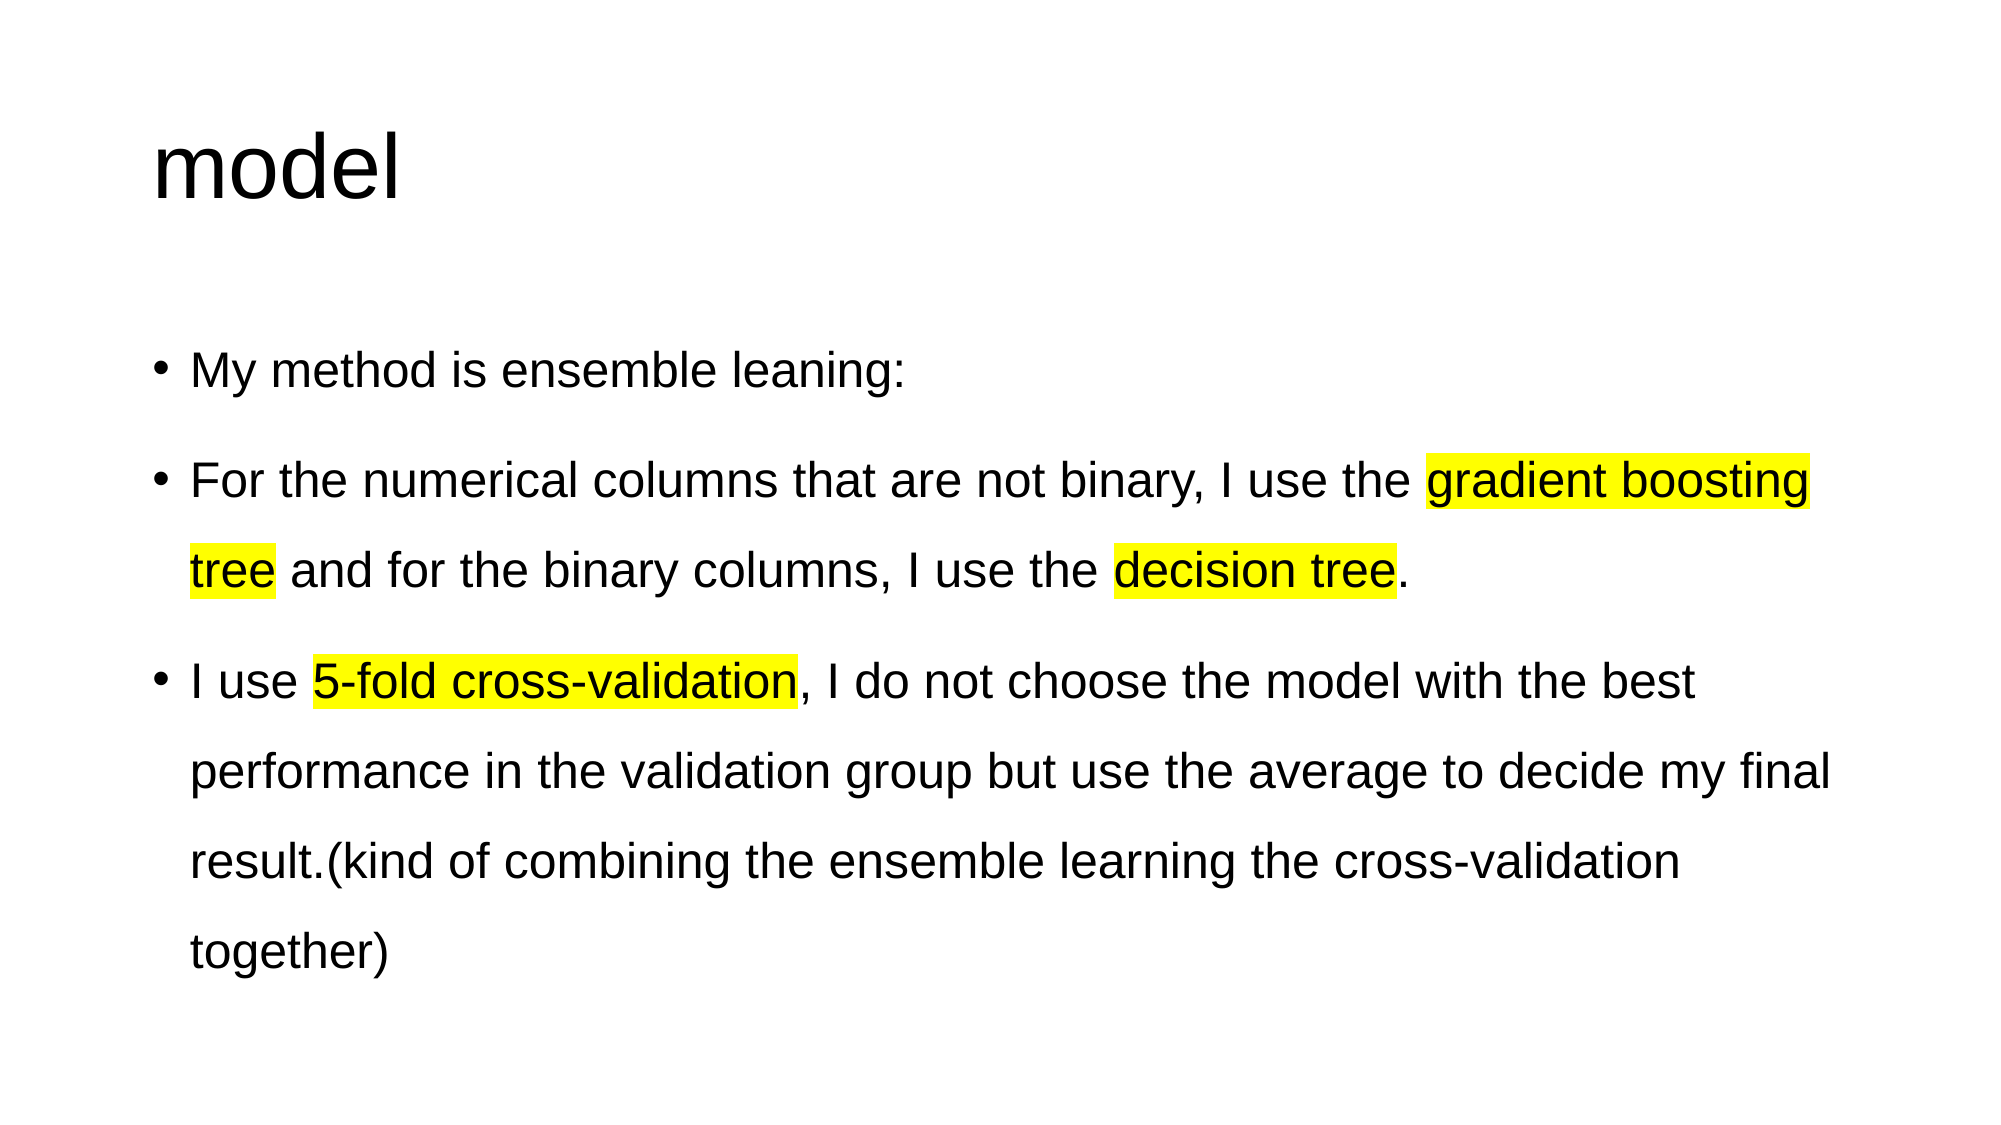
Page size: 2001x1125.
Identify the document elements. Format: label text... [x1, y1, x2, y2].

list My method is ensemble leaning: For the numerical columns that are not binary, I use the gradient boosting tree and for the binary columns, I use the decision tree. I use 5-fold cross-validation, I do not choose the model with the best performance in the validation group but use the average to decide my final result.(kind of combining the ensemble learning the cross-validation together) [137, 299, 1863, 1014]
title model [137, 59, 1863, 278]
